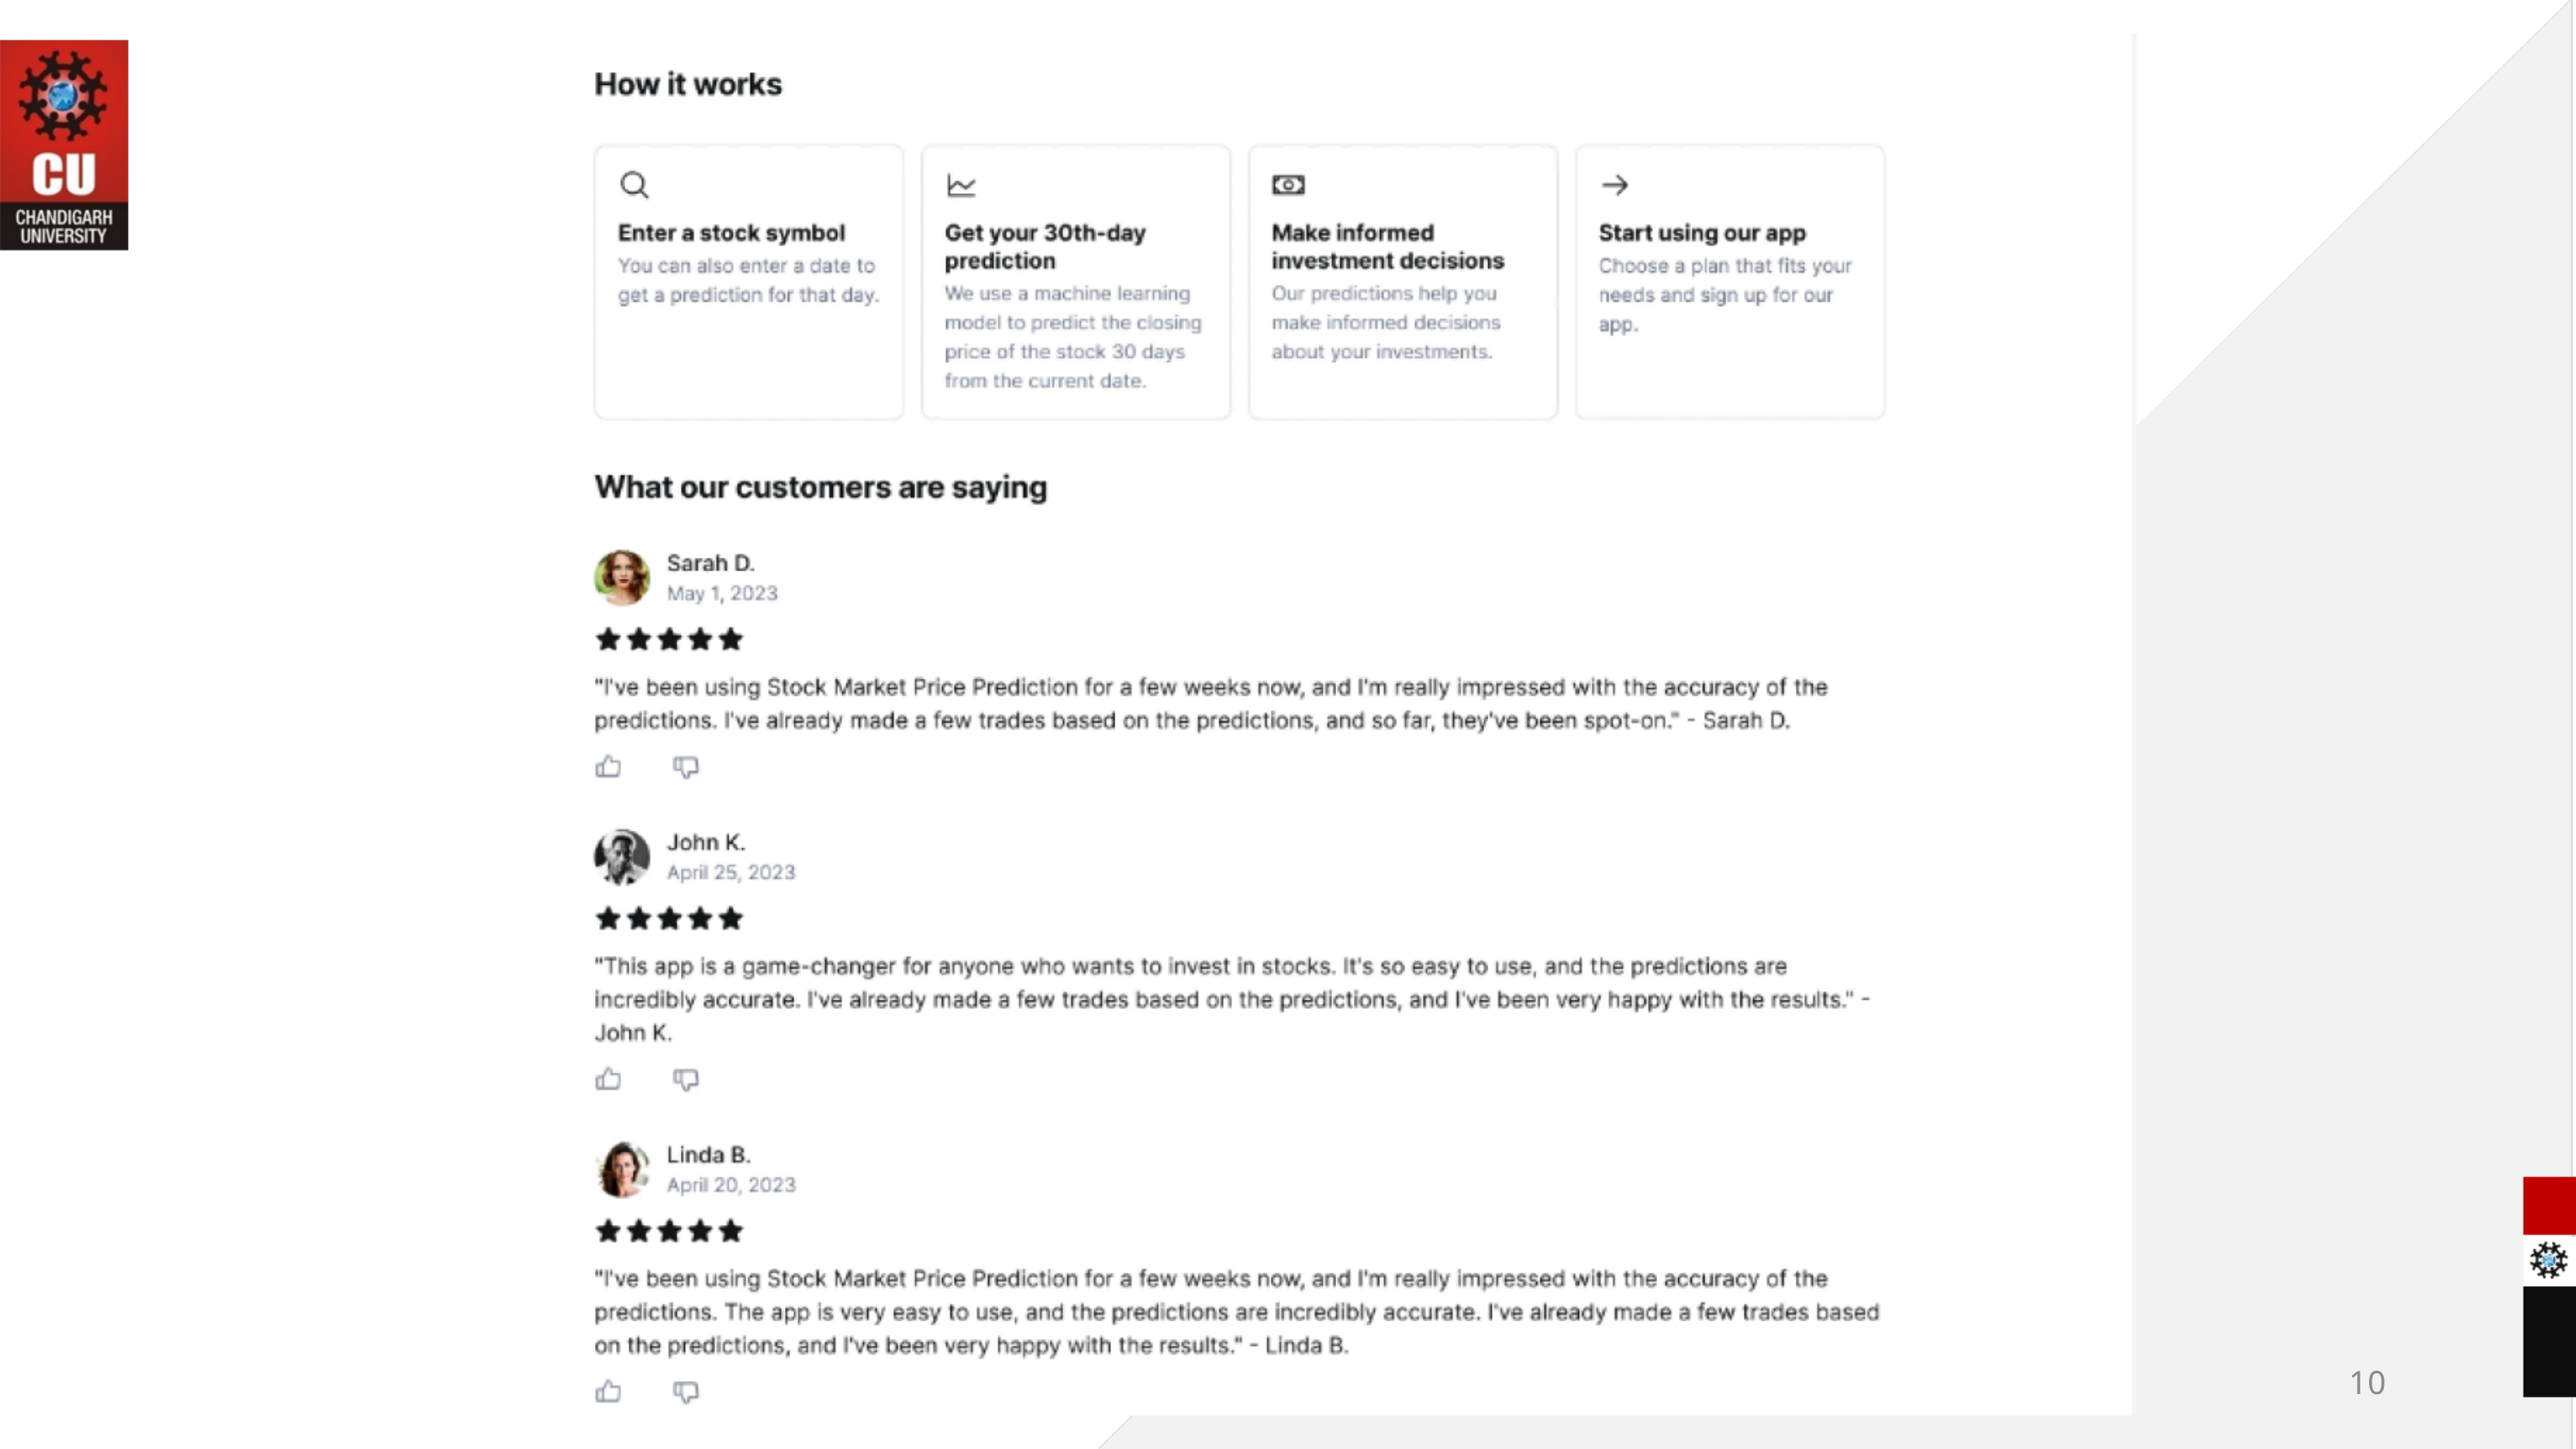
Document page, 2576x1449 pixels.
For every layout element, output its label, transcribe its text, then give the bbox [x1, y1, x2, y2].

text_box [0, 0, 2576, 1449]
text_box [352, 33, 2137, 1416]
text_box 10 [1832, 1362, 2386, 1401]
